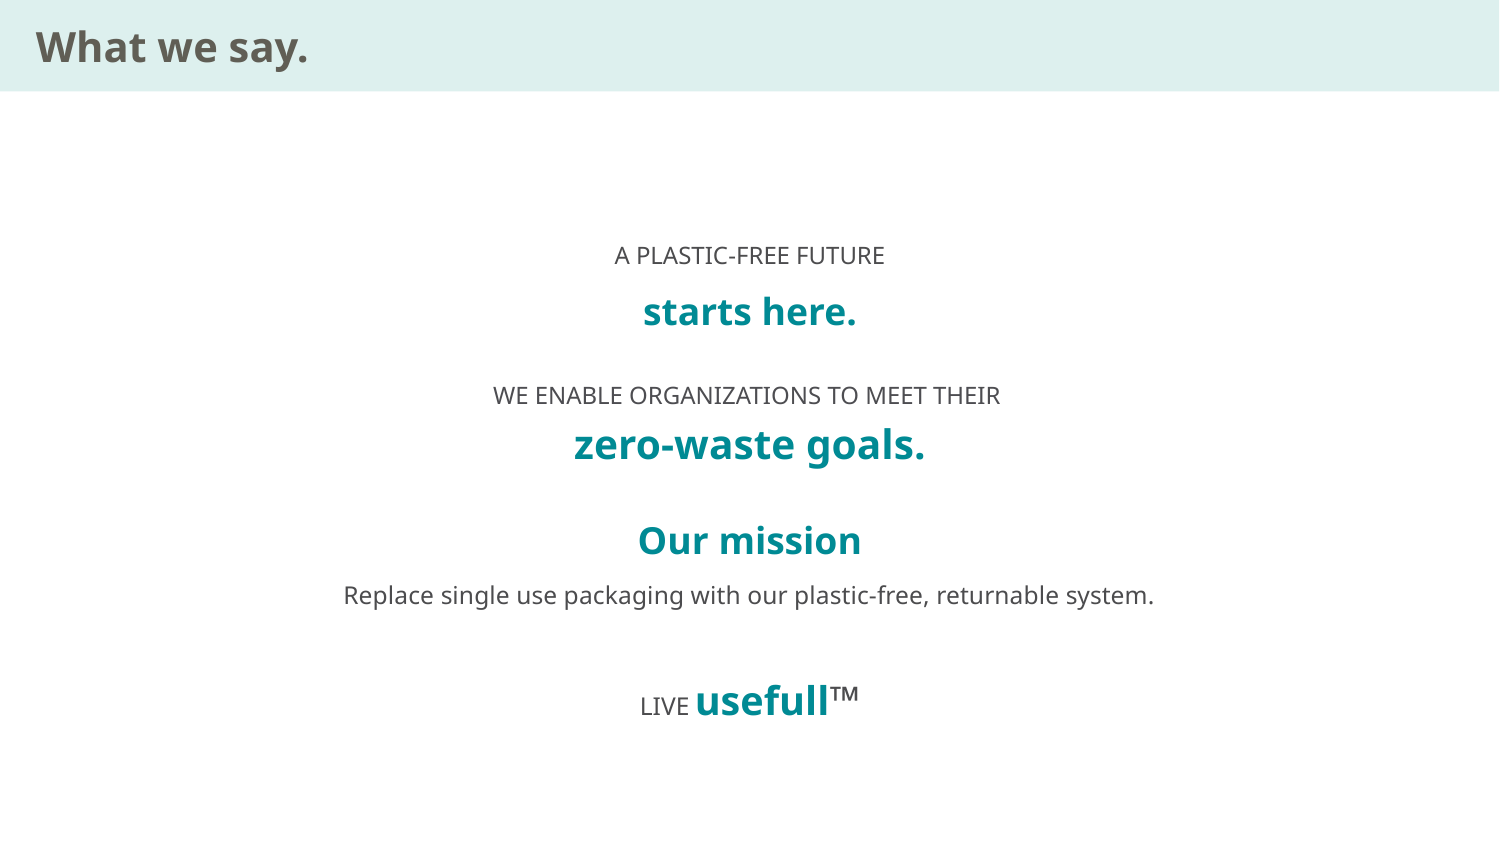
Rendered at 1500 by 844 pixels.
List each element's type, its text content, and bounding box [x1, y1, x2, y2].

title What we say. [20, 7, 1398, 85]
text_box A PLASTIC-FREE FUTURE starts here. WE ENABLE ORGANIZATIONS TO MEET THEIR zero-waste goals. Our mission Replace single use packaging with our plastic-free, returnable system. LIVE usefull™ [150, 219, 1350, 745]
